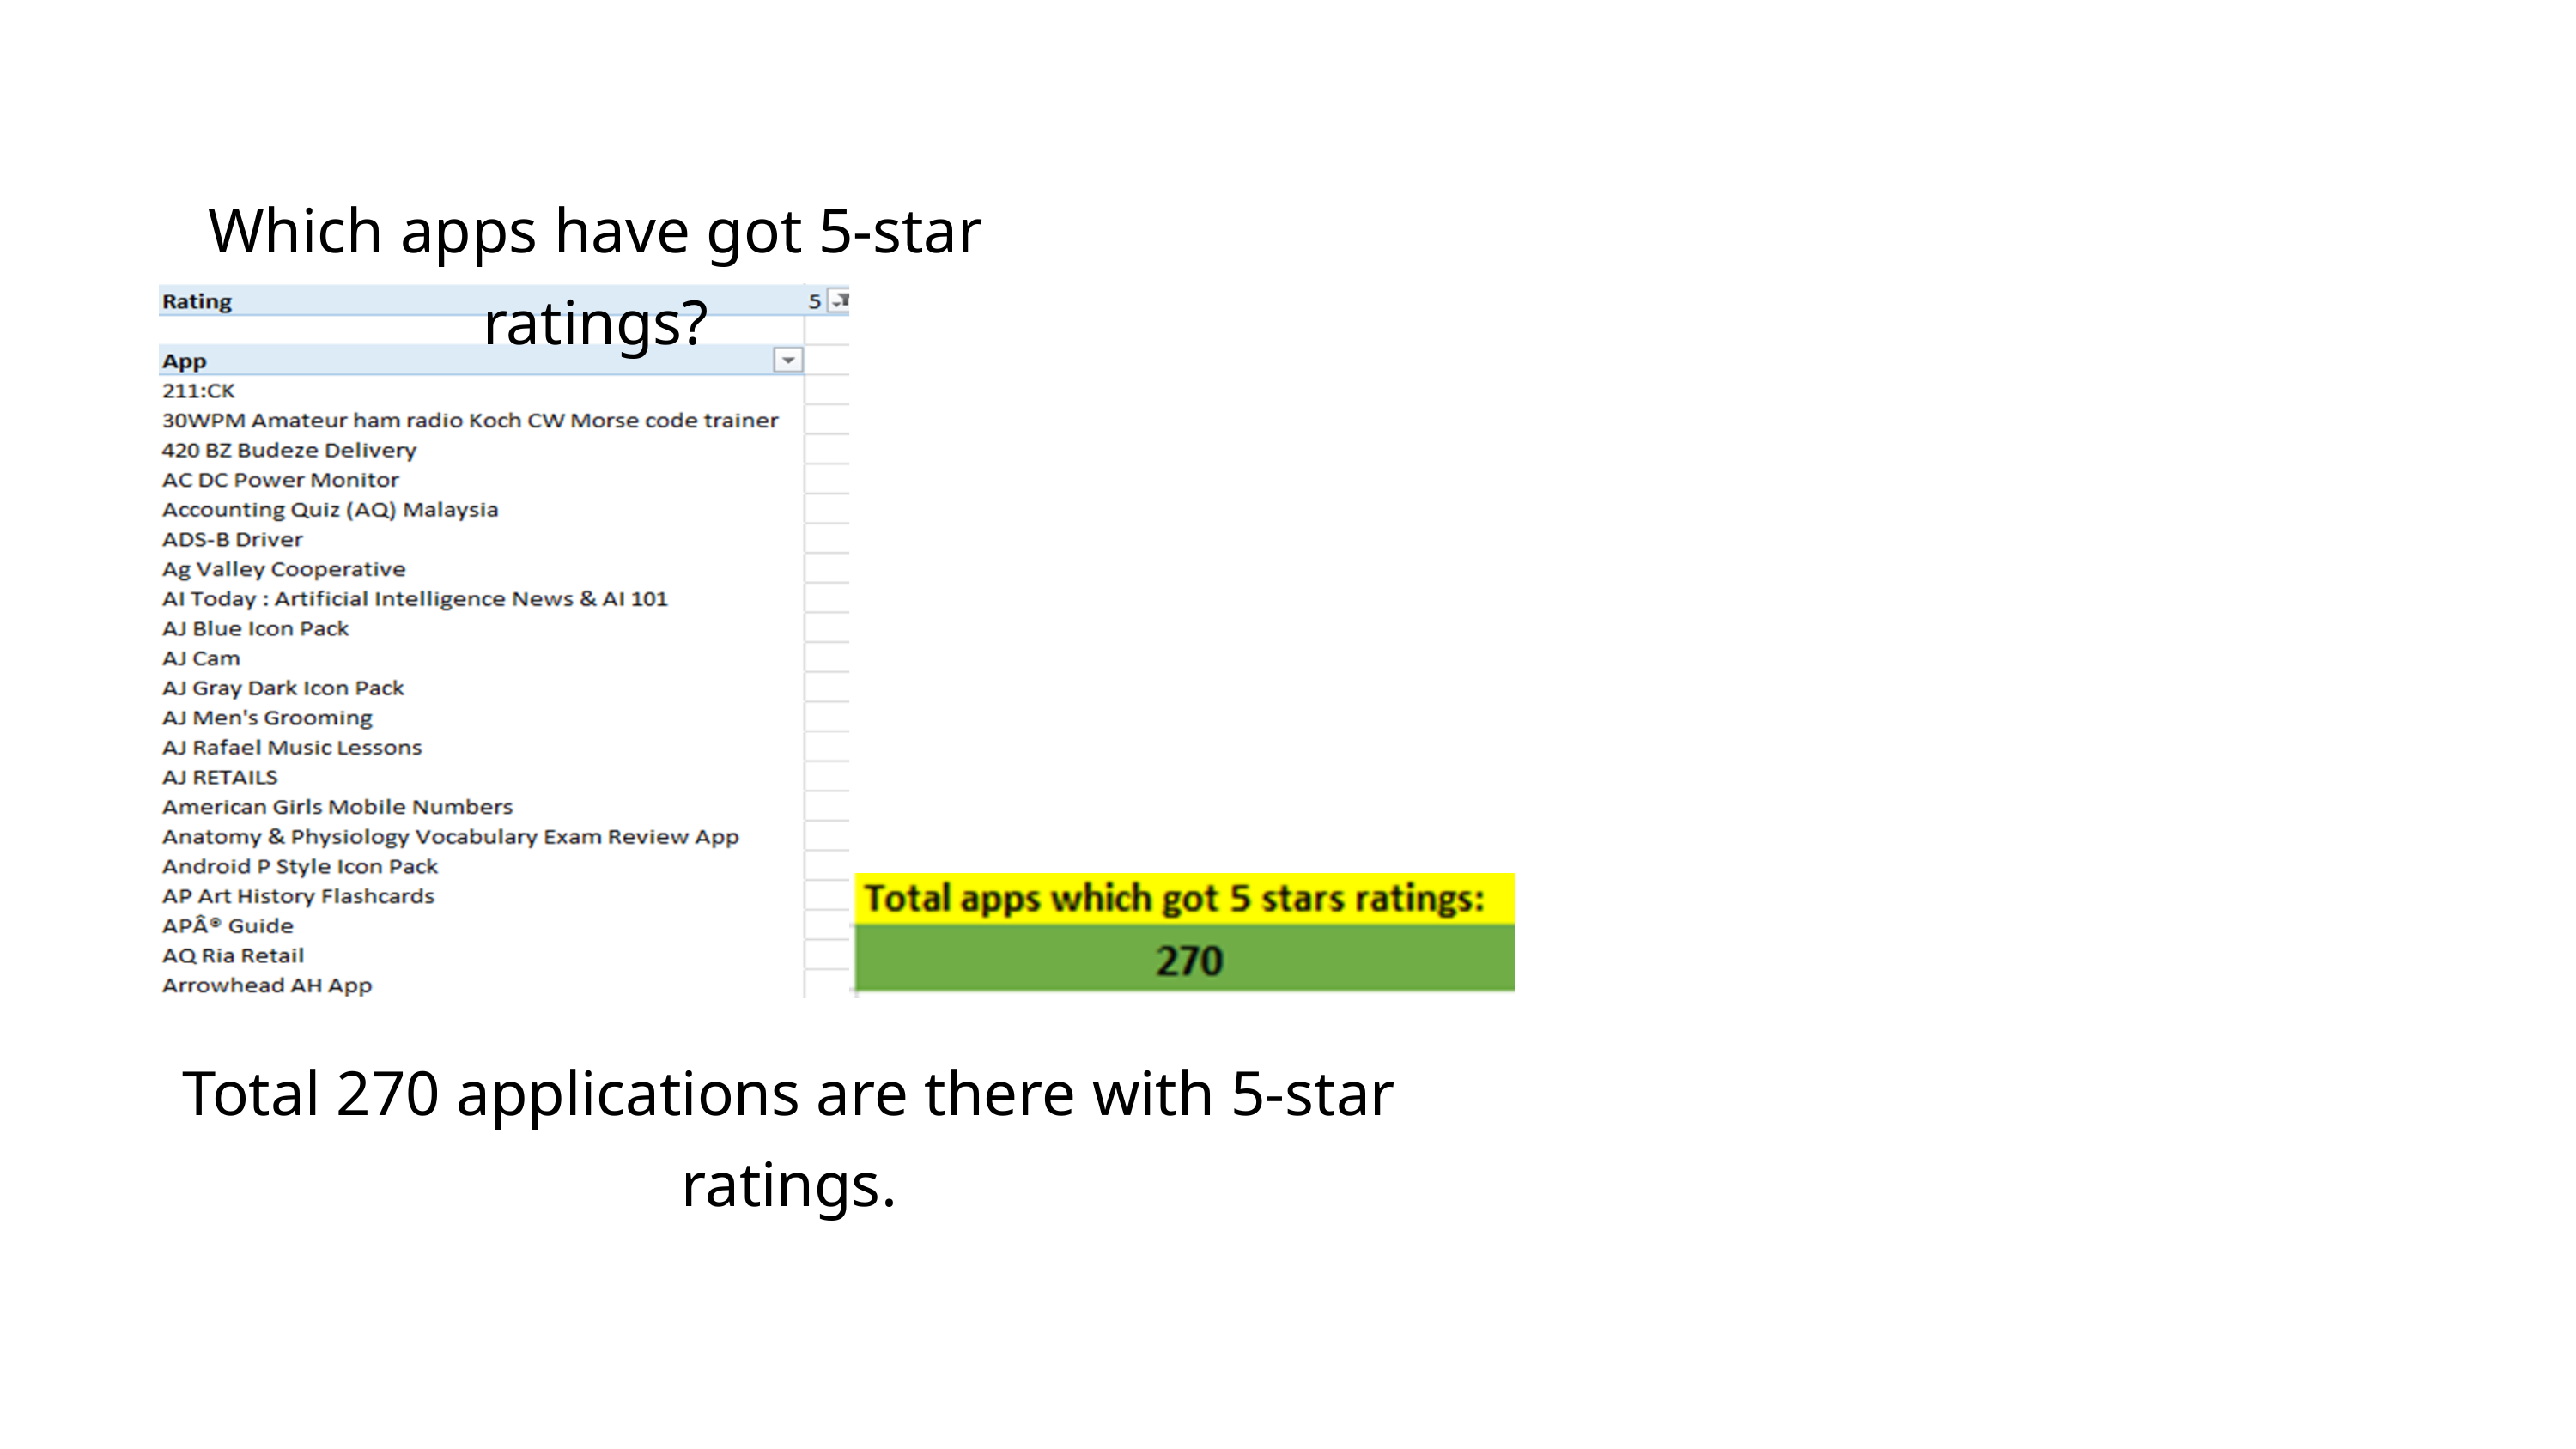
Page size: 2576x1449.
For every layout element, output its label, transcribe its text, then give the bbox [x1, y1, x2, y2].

text_box [849, 873, 1515, 999]
text_box [159, 357, 850, 999]
text_box Which apps have got 5-star ratings? [144, 173, 1047, 357]
text_box Total 270 applications are there with 5-star ratings. [144, 1036, 1435, 1219]
